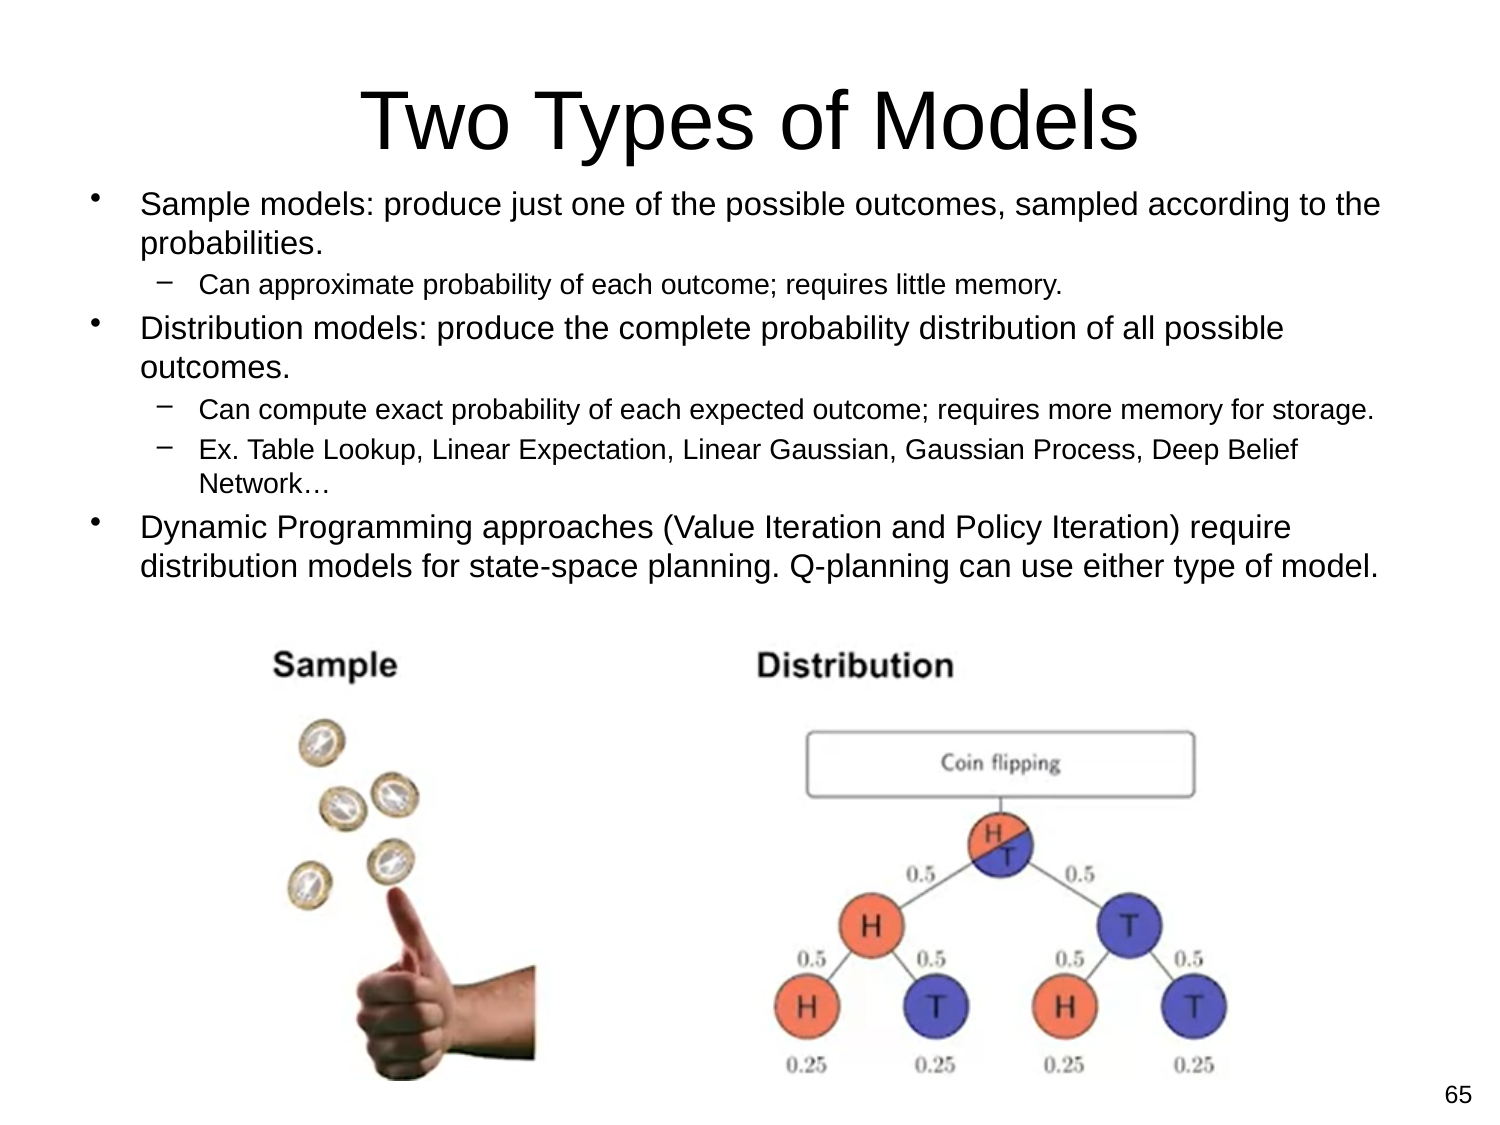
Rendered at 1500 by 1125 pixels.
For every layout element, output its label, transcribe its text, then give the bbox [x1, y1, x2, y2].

title Two Types of Models [74, 44, 1426, 174]
slide_number 65 [1137, 1070, 1488, 1112]
picture [267, 637, 1233, 1081]
list Sample models: produce just one of the possible outcomes, sampled according to the probabilities. Can approximate probability of each outcome; requires little memory. Distribution models: produce the complete probability distribution of all possible outcomes. Can compute exact probability of each expected outcome; requires more memory for storage. Ex. Table Lookup, Linear Expectation, Linear Gaussian, Gaussian Process, Deep Belief Network… Dynamic Programming approaches (Value Iteration and Policy Iteration) require distribution models for state-space planning. Q-planning can use either type of model. [74, 174, 1426, 638]
